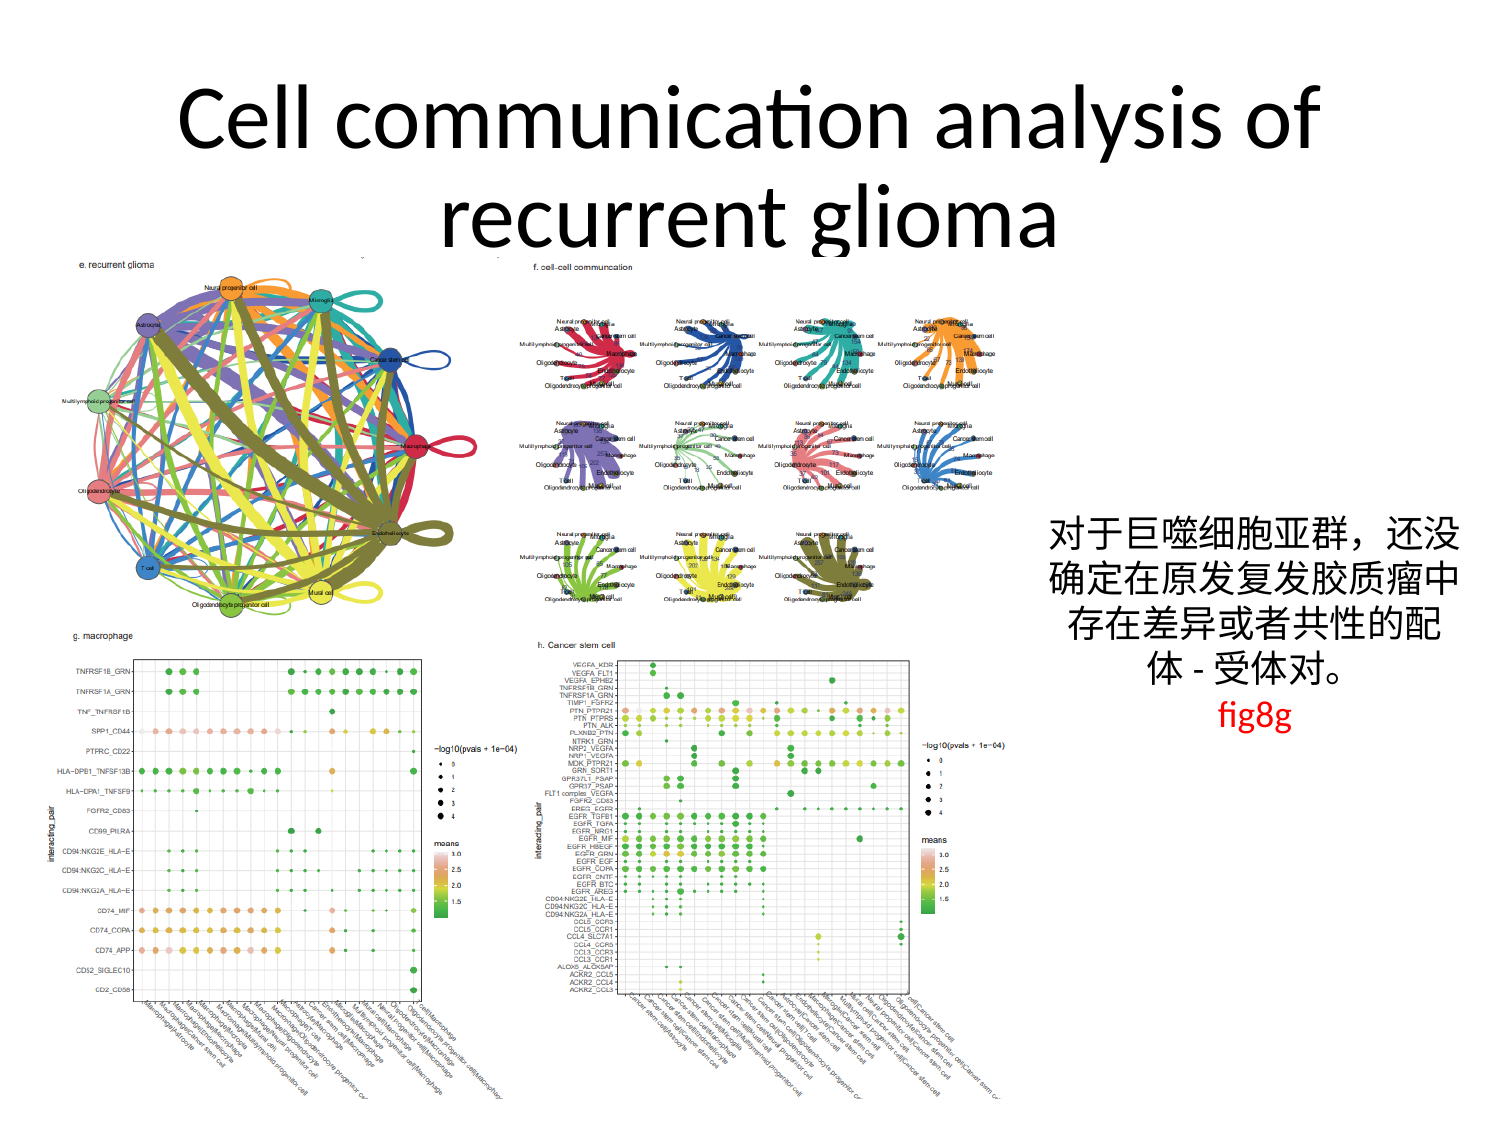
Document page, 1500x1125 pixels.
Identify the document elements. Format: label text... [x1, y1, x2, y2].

title Cell communication analysis of recurrent glioma [103, 59, 1397, 278]
text_box 对于巨噬细胞亚群，还没确定在原发复发胶质瘤中存在差异或者共性的配体-受体对。 fig8g [1028, 502, 1481, 743]
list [43, 257, 1018, 1099]
